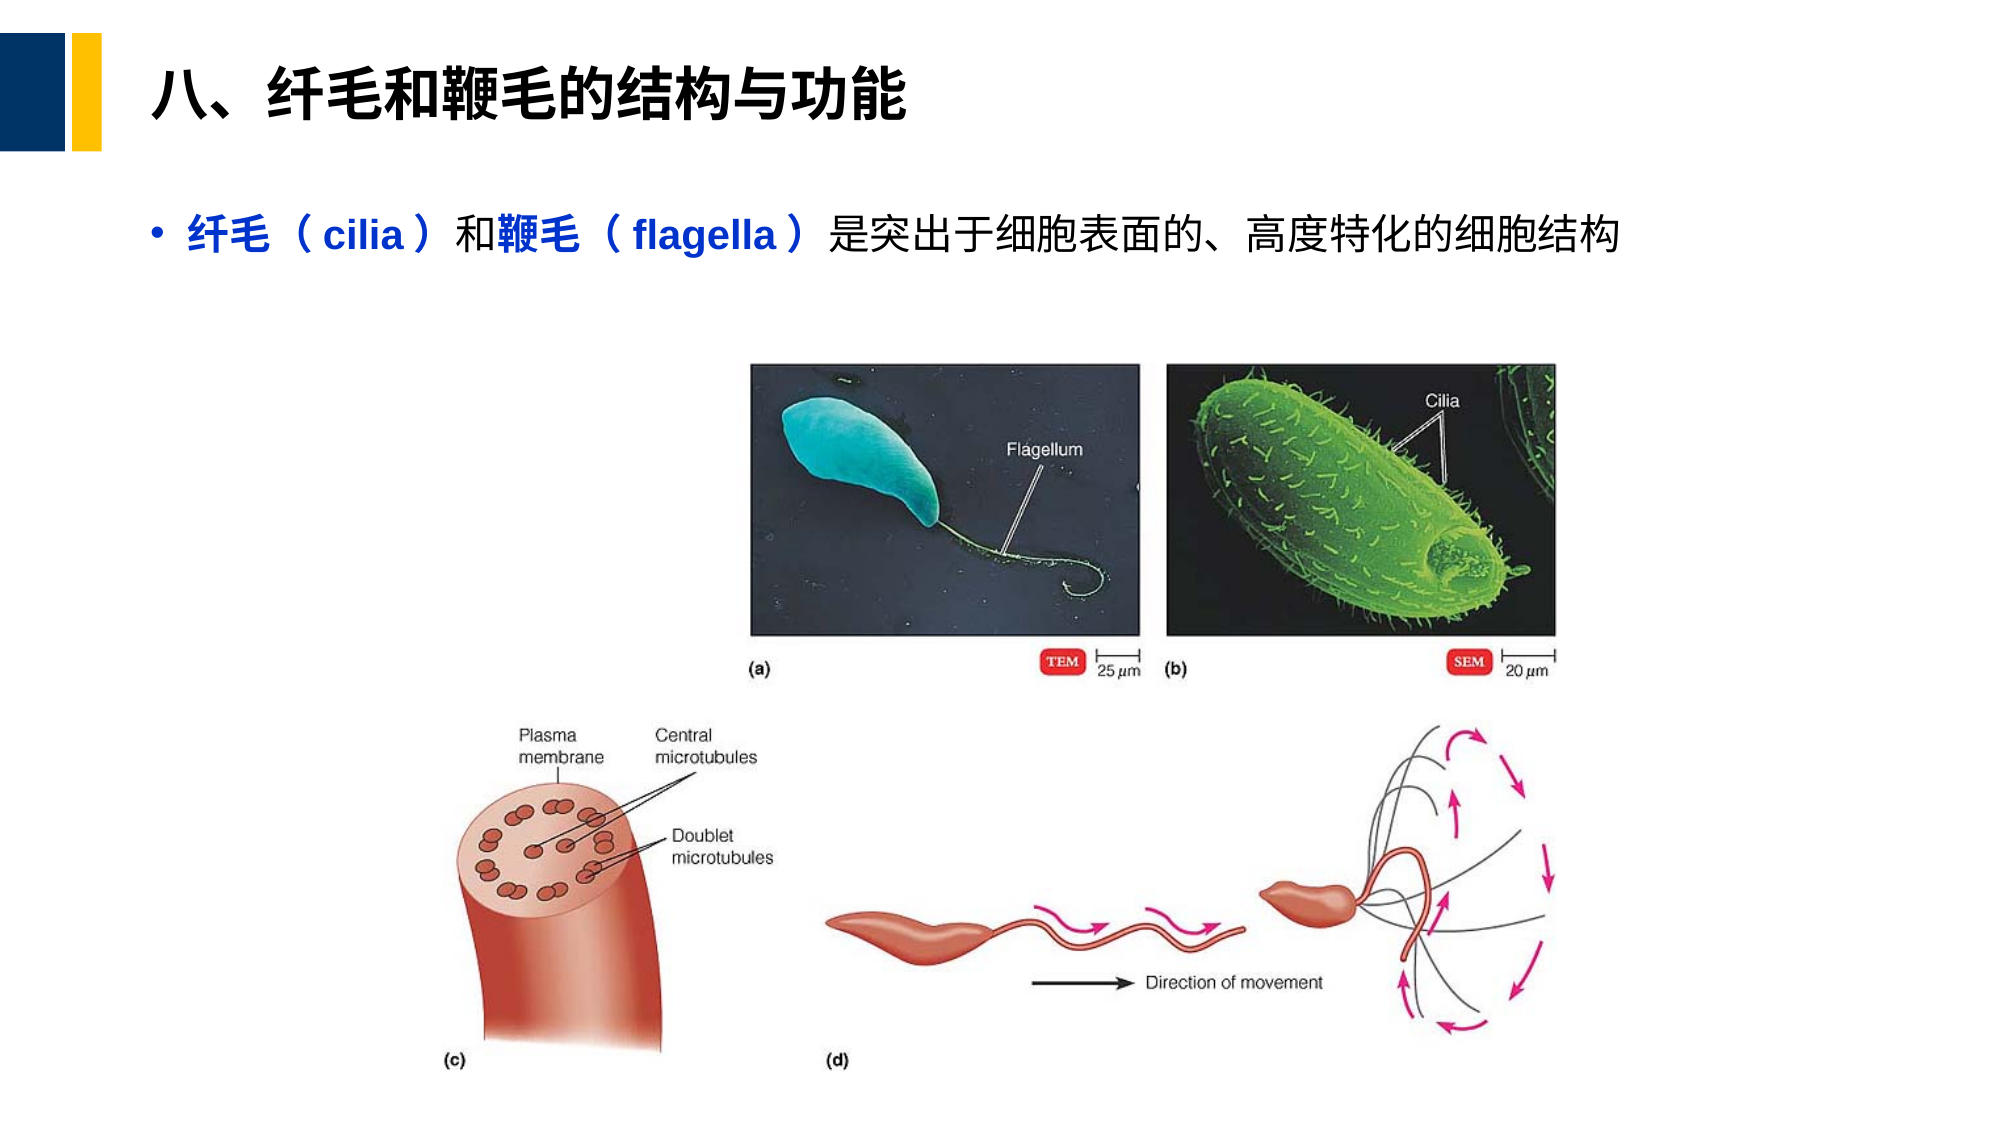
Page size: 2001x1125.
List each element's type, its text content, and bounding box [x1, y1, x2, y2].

picture [442, 362, 1558, 1072]
title 八、纤毛和鞭毛的结构与功能 [135, 33, 1950, 152]
list 纤毛（cilia）和鞭毛（flagella）是突出于细胞表面的、高度特化的细胞结构 [135, 200, 1950, 1092]
